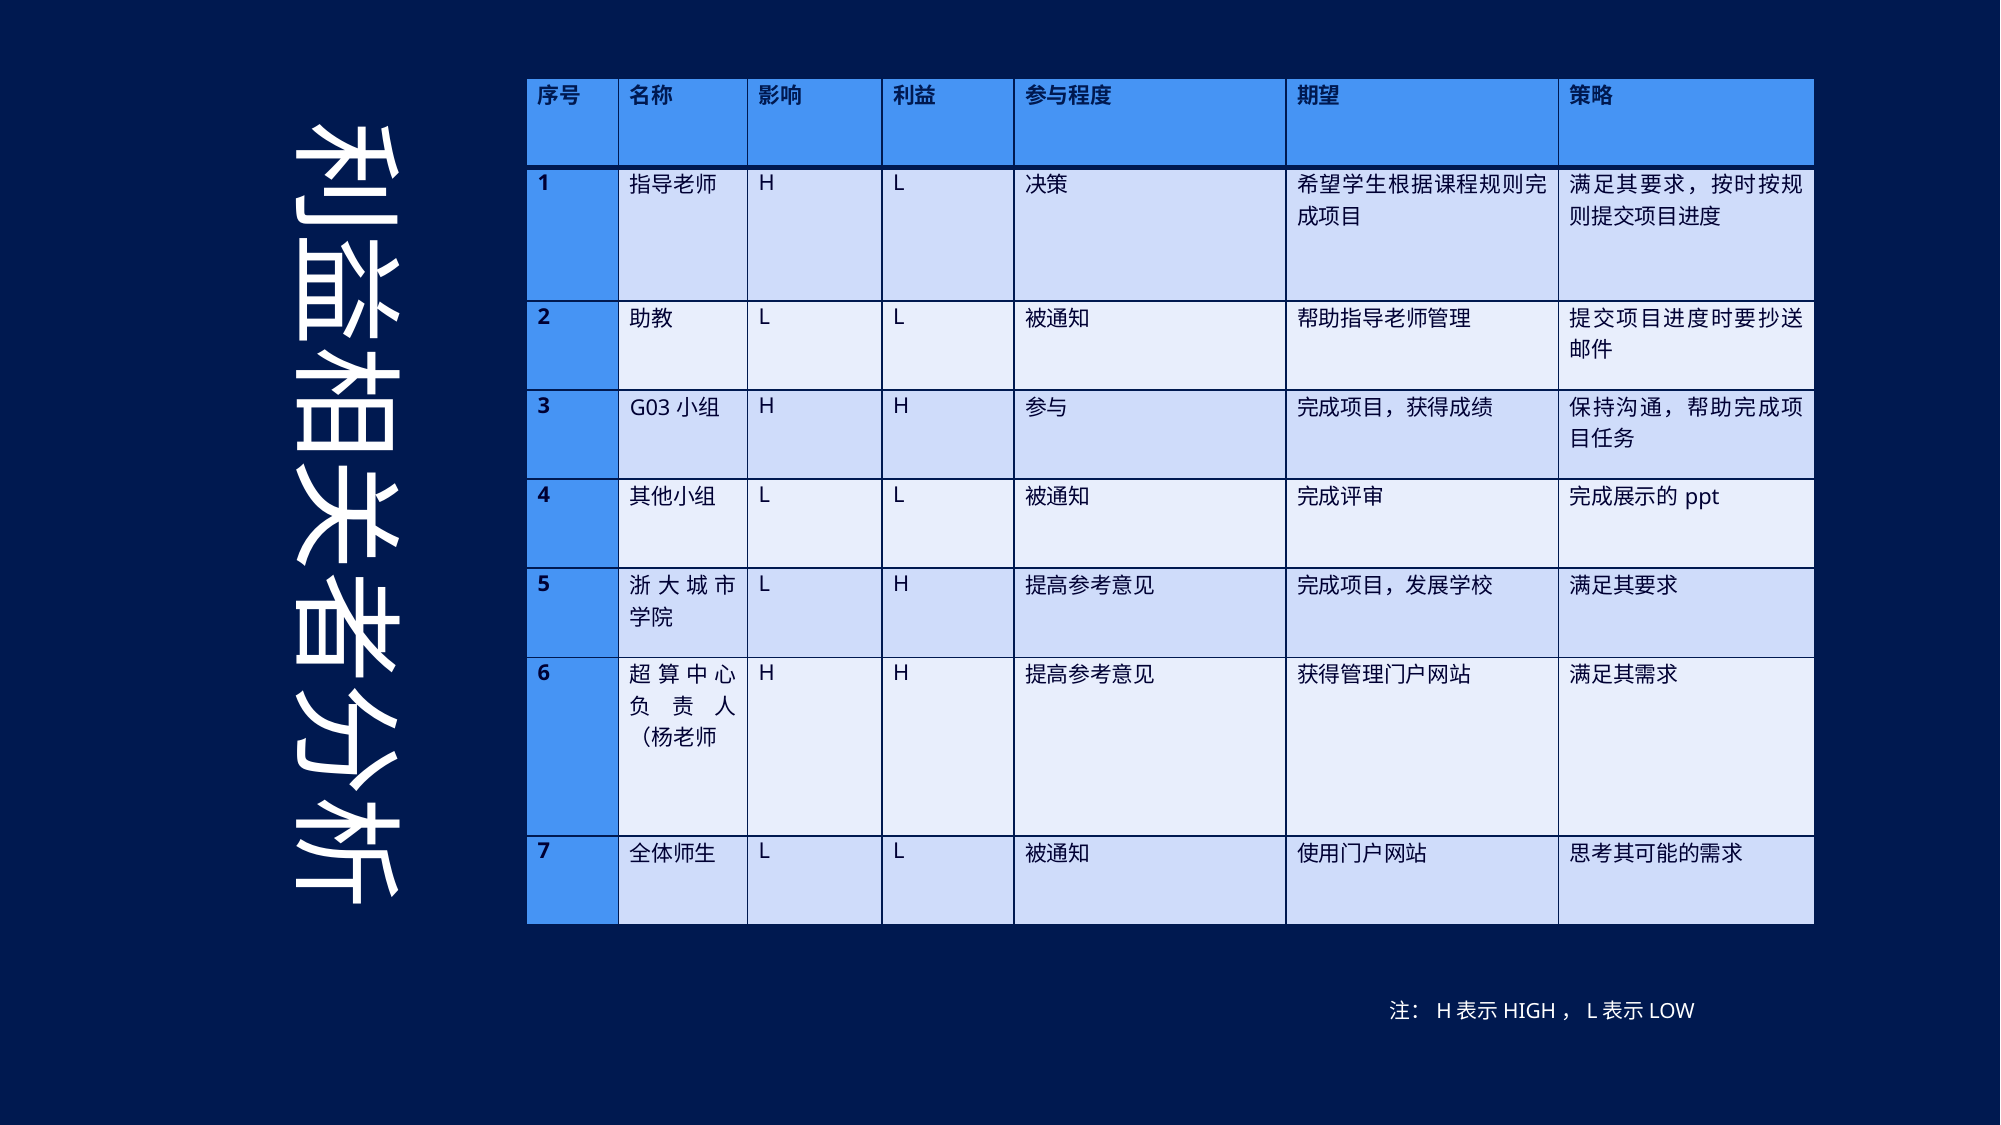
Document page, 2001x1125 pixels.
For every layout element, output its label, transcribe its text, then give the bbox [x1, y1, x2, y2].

table_cell L [748, 837, 881, 924]
table_cell L [748, 302, 881, 389]
table_header 利益 [883, 79, 1013, 165]
table_header 影响 [748, 79, 881, 165]
table_header 序号 [527, 79, 618, 165]
table_cell H [883, 658, 1013, 835]
table_cell 1 [527, 170, 618, 300]
text_box 利益相关者分析 [258, 106, 425, 1048]
table_cell 满足其要求 [1559, 569, 1814, 657]
text_box 注：H表示HIGH，L表示LOW [1374, 989, 1710, 1030]
table_cell L [883, 480, 1013, 567]
table_cell 帮助指导老师管理 [1287, 302, 1558, 389]
table_cell 2 [527, 302, 618, 389]
table_cell 超算中心负责人（杨老师 [619, 658, 747, 835]
table_cell 决策 [1015, 170, 1285, 300]
table_cell 思考其可能的需求 [1559, 837, 1814, 924]
table_cell H [883, 569, 1013, 657]
table_cell 指导老师 [619, 170, 747, 300]
table_header 参与程度 [1015, 79, 1285, 165]
table_cell 浙大城市学院 [619, 569, 747, 657]
table_cell 满足其需求 [1559, 658, 1814, 835]
table_cell 其他小组 [619, 480, 747, 567]
table_cell L [748, 569, 881, 657]
table_cell L [883, 837, 1013, 924]
table_cell 6 [527, 658, 618, 835]
table_cell 提高参考意见 [1015, 658, 1285, 835]
table_cell H [883, 391, 1013, 478]
table_cell G03小组 [619, 391, 747, 478]
table_cell 全体师生 [619, 837, 747, 924]
table_cell 被通知 [1015, 480, 1285, 567]
table_cell 被通知 [1015, 837, 1285, 924]
table_cell 满足其要求，按时按规则提交项目进度 [1559, 170, 1814, 300]
table_cell 保持沟通，帮助完成项目任务 [1559, 391, 1814, 478]
table_cell 3 [527, 391, 618, 478]
table_cell 完成项目，发展学校 [1287, 569, 1558, 657]
table_cell 参与 [1015, 391, 1285, 478]
table_cell H [748, 391, 881, 478]
table_cell 被通知 [1015, 302, 1285, 389]
table_cell H [748, 170, 881, 300]
table_cell 提高参考意见 [1015, 569, 1285, 657]
table_cell 获得管理门户网站 [1287, 658, 1558, 835]
table_cell 完成展示的ppt [1559, 480, 1814, 567]
table_cell 7 [527, 837, 618, 924]
table_cell 提交项目进度时要抄送邮件 [1559, 302, 1814, 389]
table_cell 希望学生根据课程规则完成项目 [1287, 170, 1558, 300]
table_header 名称 [619, 79, 747, 165]
table_cell 5 [527, 569, 618, 657]
table_cell 4 [527, 480, 618, 567]
table_cell 助教 [619, 302, 747, 389]
table_cell 完成评审 [1287, 480, 1558, 567]
table_cell 完成项目，获得成绩 [1287, 391, 1558, 478]
table_header 策略 [1559, 79, 1814, 165]
table_cell L [883, 302, 1013, 389]
table_cell L [748, 480, 881, 567]
table_cell L [883, 170, 1013, 300]
table_cell 使用门户网站 [1287, 837, 1558, 924]
table_cell H [748, 658, 881, 835]
table_header 期望 [1287, 79, 1558, 165]
